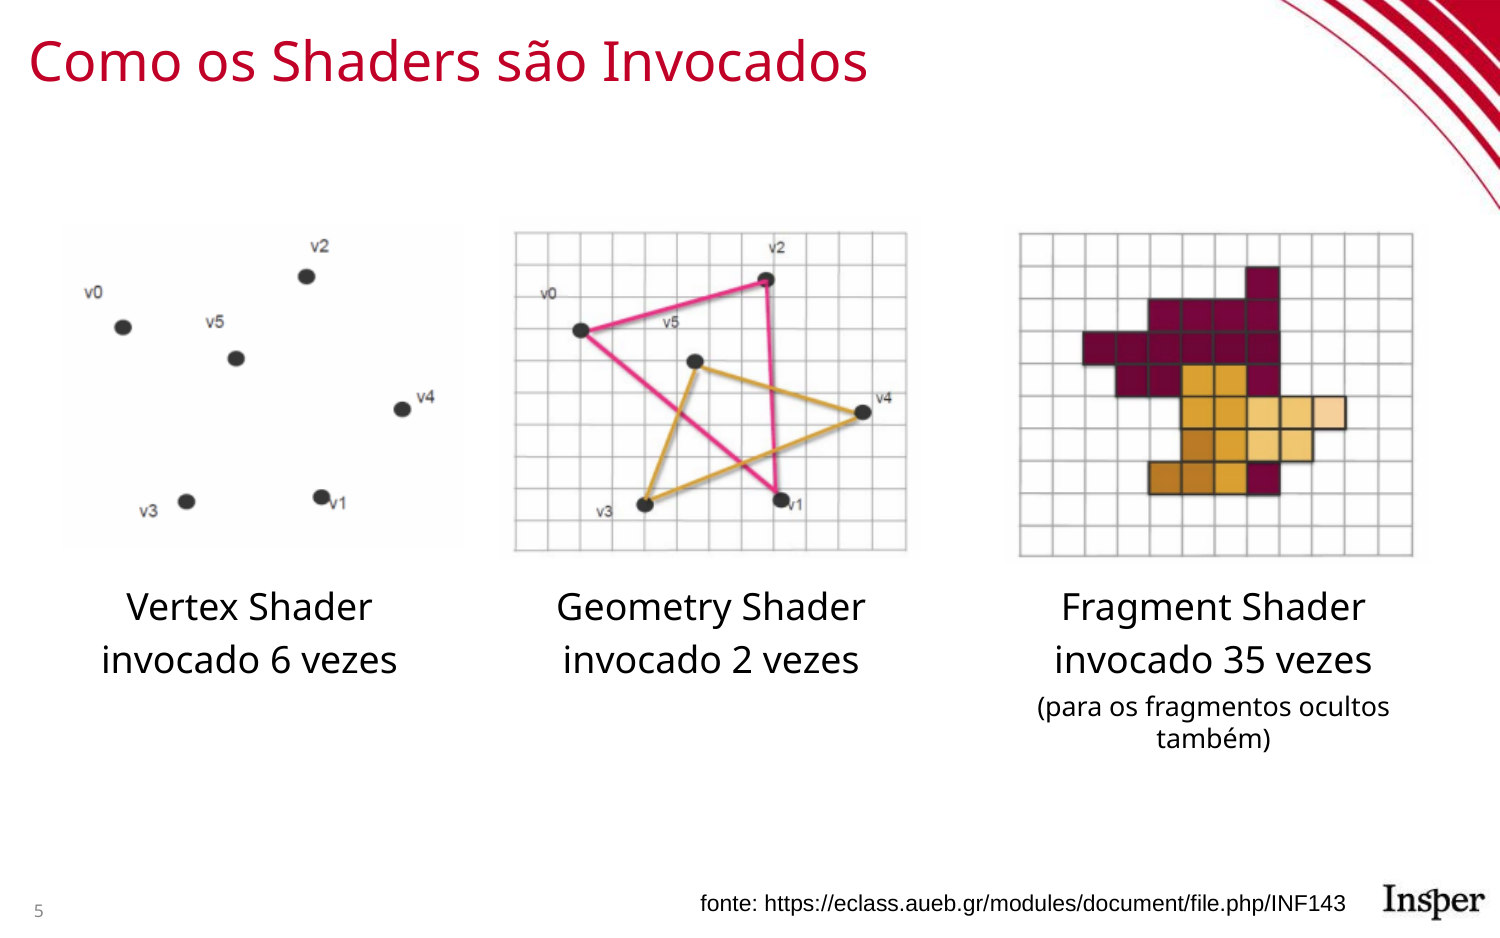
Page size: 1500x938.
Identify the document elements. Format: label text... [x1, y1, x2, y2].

list Fragment Shader invocado 35 vezes (para os fragmentos ocultos também) [1018, 578, 1409, 787]
title Como os Shaders são Invocados [13, 18, 1397, 104]
list Vertex Shader invocado 6 vezes [54, 577, 445, 701]
text_box fonte: https://eclass.aueb.gr/modules/document/file.php/INF143 [496, 875, 1362, 931]
list Geometry Shader invocado 2 vezes [516, 578, 907, 701]
slide_number 5 [0, 887, 78, 938]
picture [54, 0, 1500, 938]
